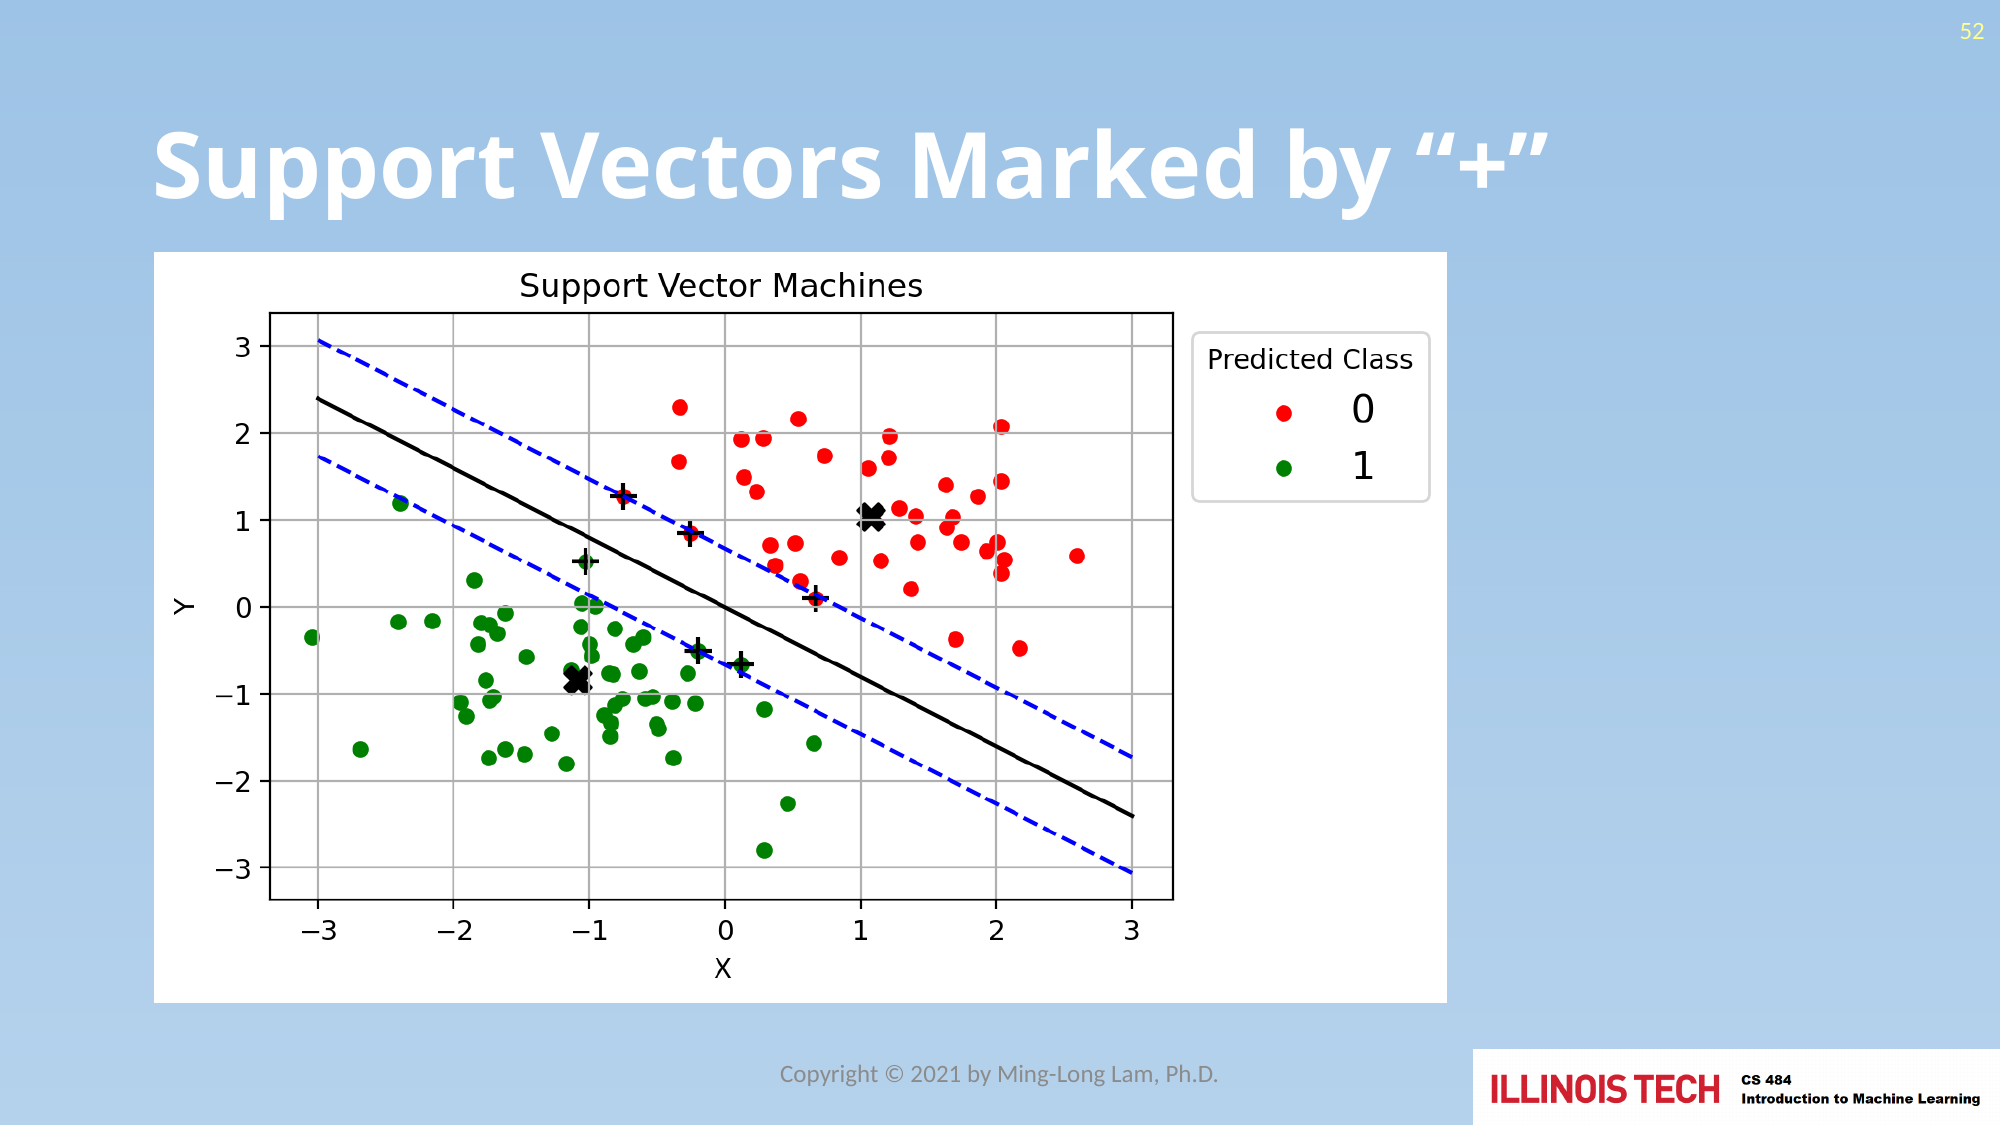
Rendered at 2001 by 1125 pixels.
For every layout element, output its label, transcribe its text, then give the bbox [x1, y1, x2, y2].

title Support Vectors Marked by “+” [137, 59, 1863, 278]
picture [1473, 1049, 2000, 1125]
picture [154, 252, 1447, 1003]
slide_number 52 [1550, 0, 2000, 60]
footer Copyright © 2021 by Ming-Long Lam, Ph.D. [662, 1042, 1338, 1103]
